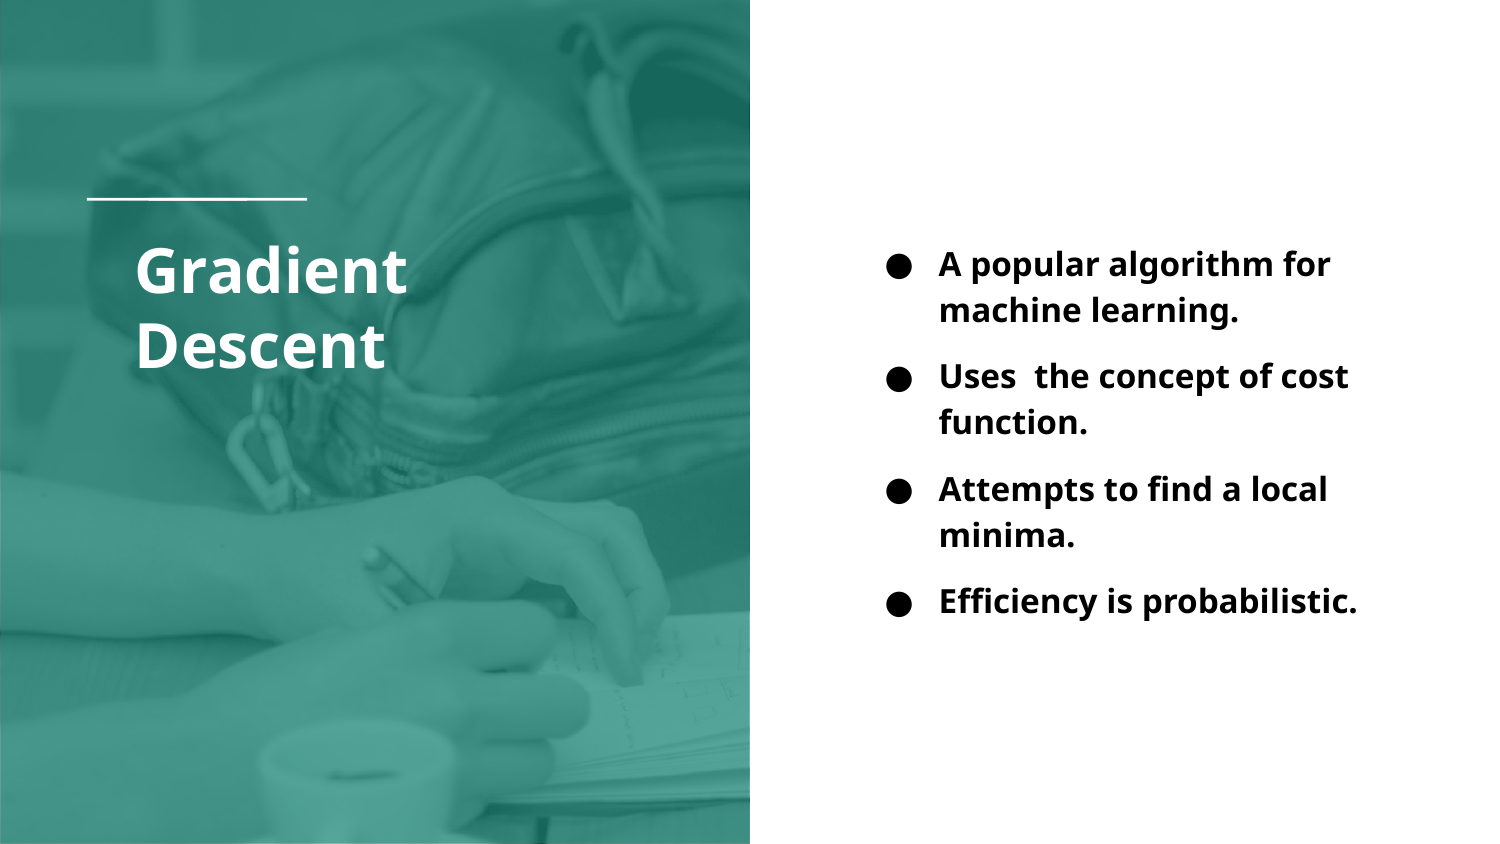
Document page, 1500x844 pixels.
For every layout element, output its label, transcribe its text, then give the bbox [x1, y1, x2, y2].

list A popular algorithm for machine learning. Uses the concept of cost function. Attempts to find a local minima. Efficiency is probabilistic. [848, 221, 1403, 719]
title Gradient Descent [119, 216, 688, 494]
